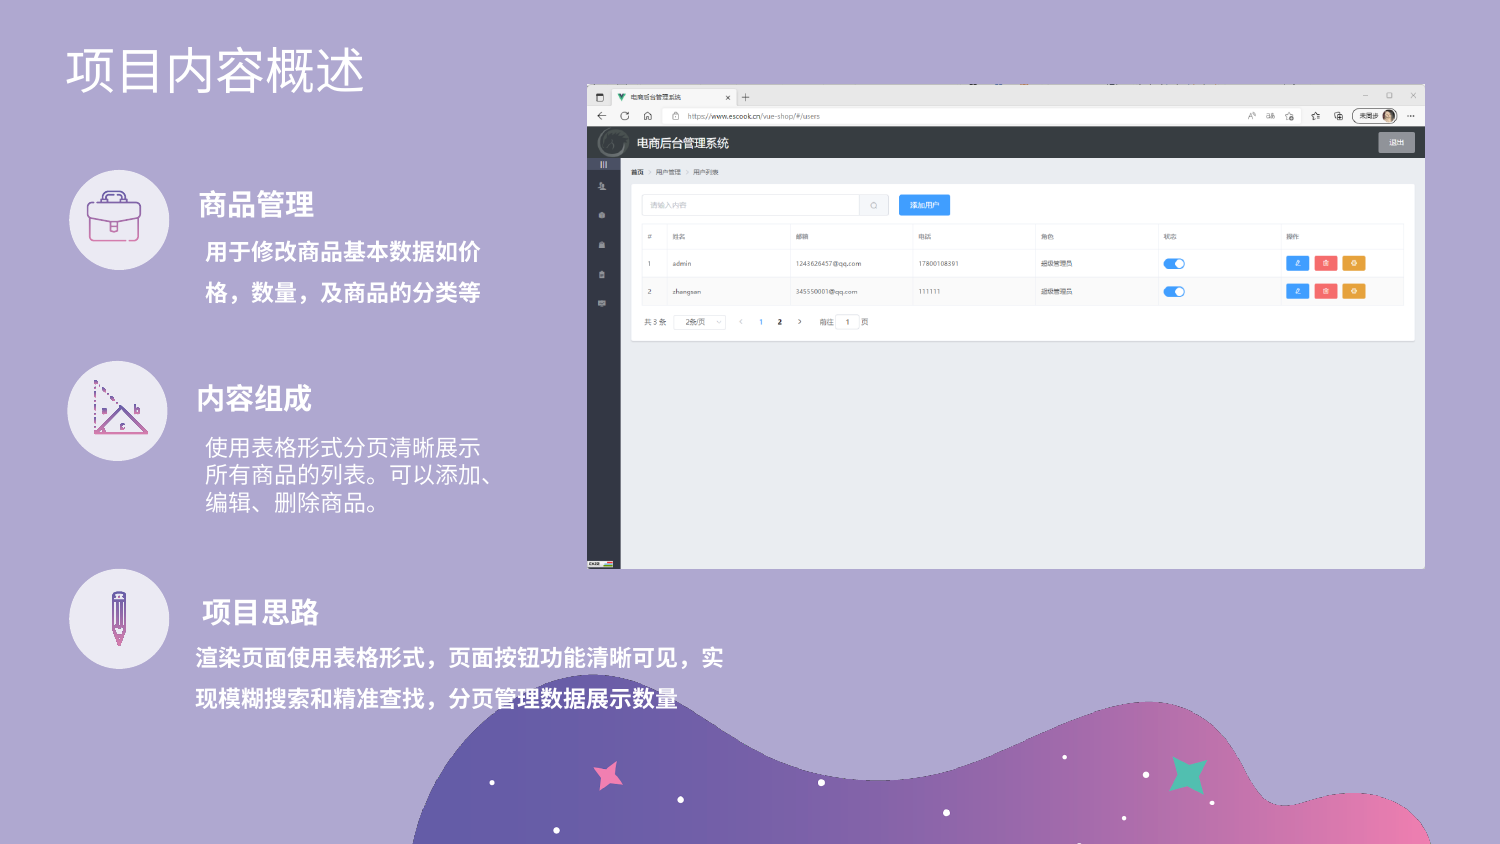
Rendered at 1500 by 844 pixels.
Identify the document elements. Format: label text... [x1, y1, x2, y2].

text_box [67, 360, 164, 461]
picture [372, 652, 1500, 844]
text_box 渲染页面使用表格形式，页面按钮功能清晰可见，实现模糊搜索和精准查找，分页管理数据展示数量 [180, 615, 761, 747]
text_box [94, 379, 150, 435]
title 项目内容概述 [0, 48, 431, 115]
text_box 内容组成 [111, 362, 371, 430]
subtitle 商品管理 [47, 169, 439, 237]
text_box [86, 190, 142, 242]
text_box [111, 591, 127, 646]
text_box [72, 237, 167, 271]
text_box [69, 568, 163, 669]
picture [587, 84, 1426, 570]
text_box 项目思路 [118, 576, 377, 644]
subtitle 用于修改商品基本数据如价格，数量，及商品的分类等 [190, 208, 538, 325]
text_box 使用表格形式分页清晰展示所有商品的列表。可以添加、编辑、删除商品。 [190, 418, 516, 550]
